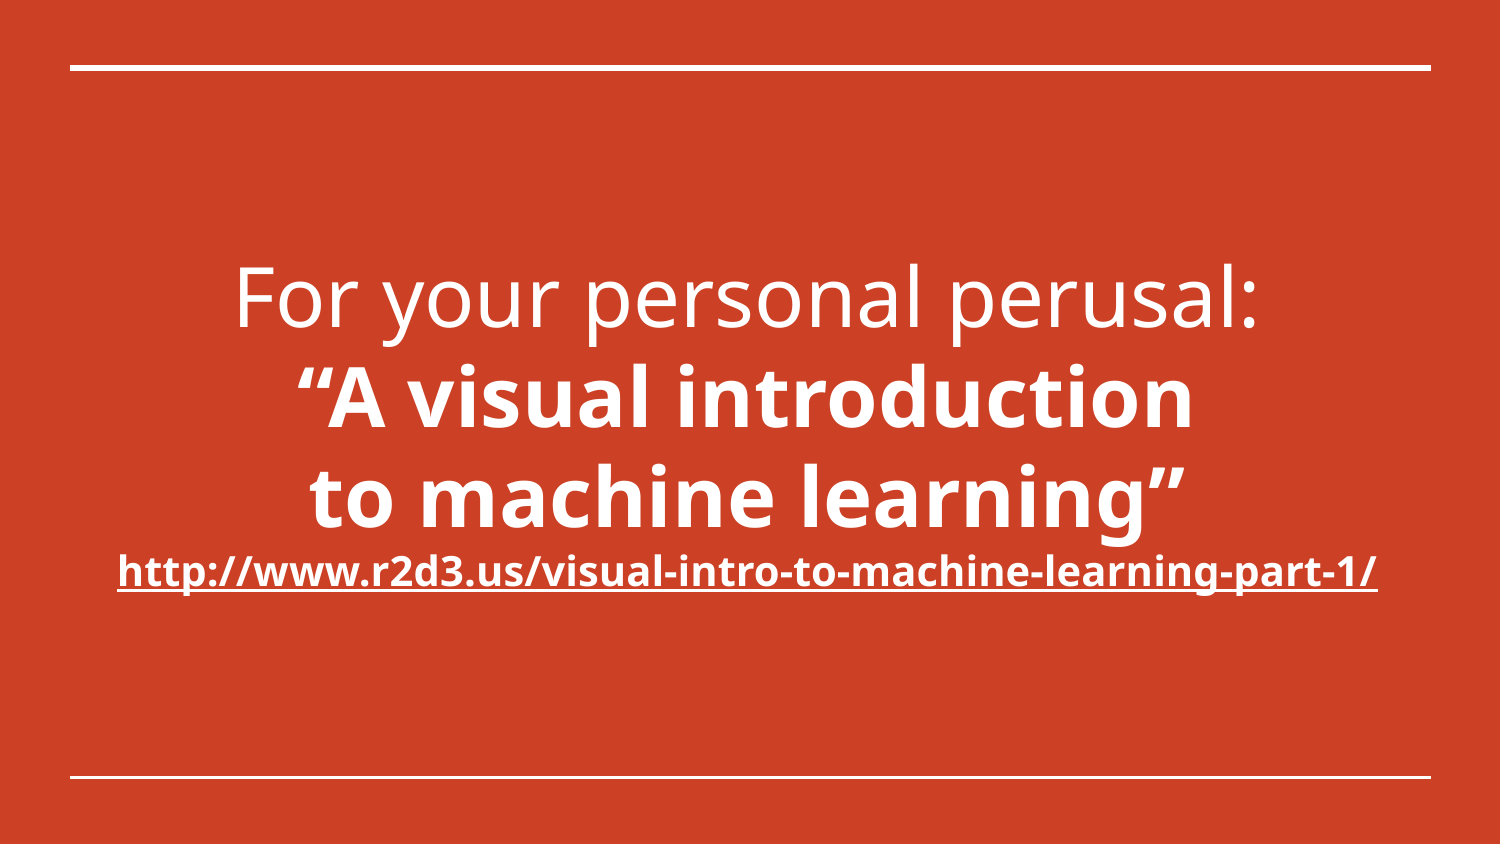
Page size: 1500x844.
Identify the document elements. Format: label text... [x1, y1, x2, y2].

title For your personal perusal: “A visual introduction to machine learning” http://www.r2d3.us/visual-intro-to-machine-learning-part-1/ [66, 296, 1428, 550]
